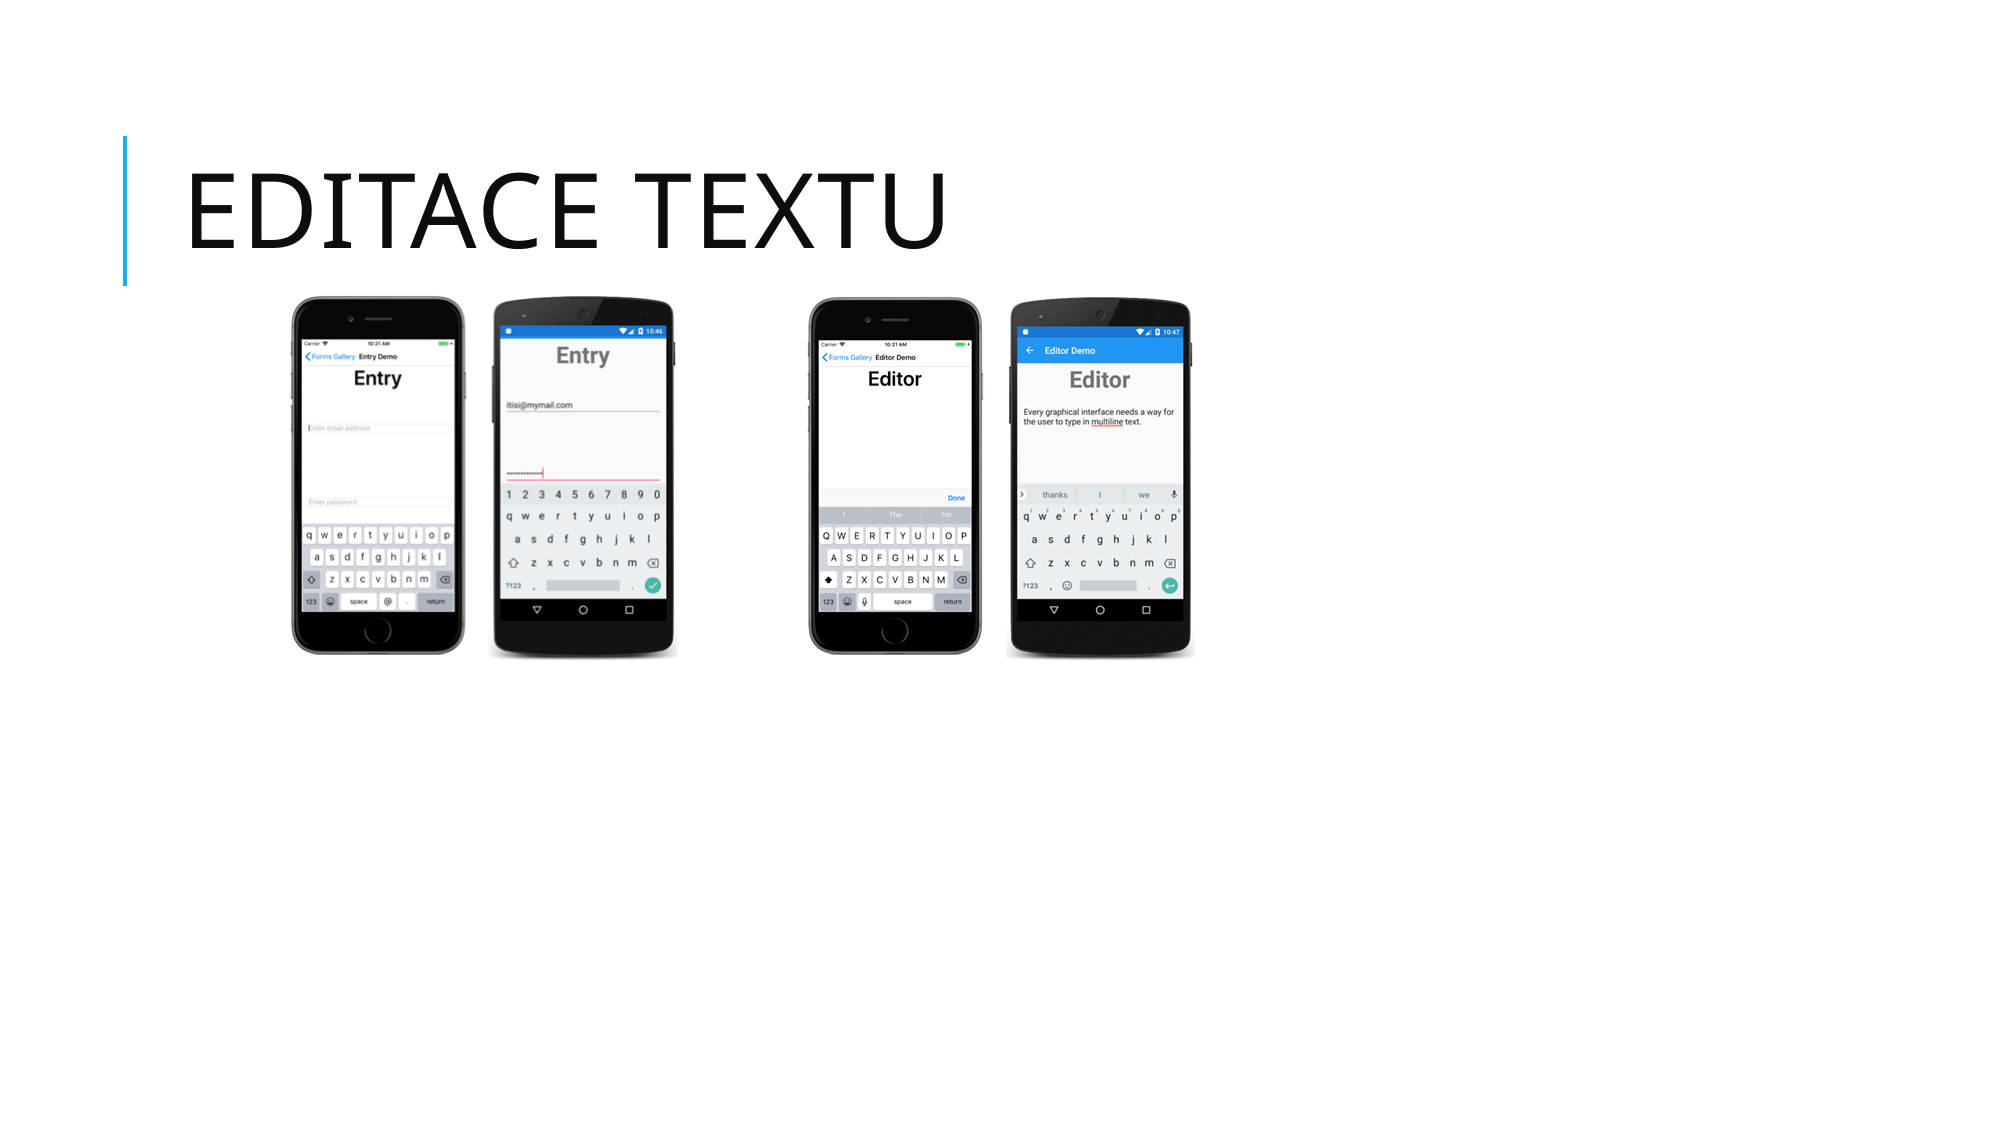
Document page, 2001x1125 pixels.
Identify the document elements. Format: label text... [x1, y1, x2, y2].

title Editace textu [168, 96, 1763, 342]
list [283, 288, 683, 664]
picture [800, 289, 1200, 663]
